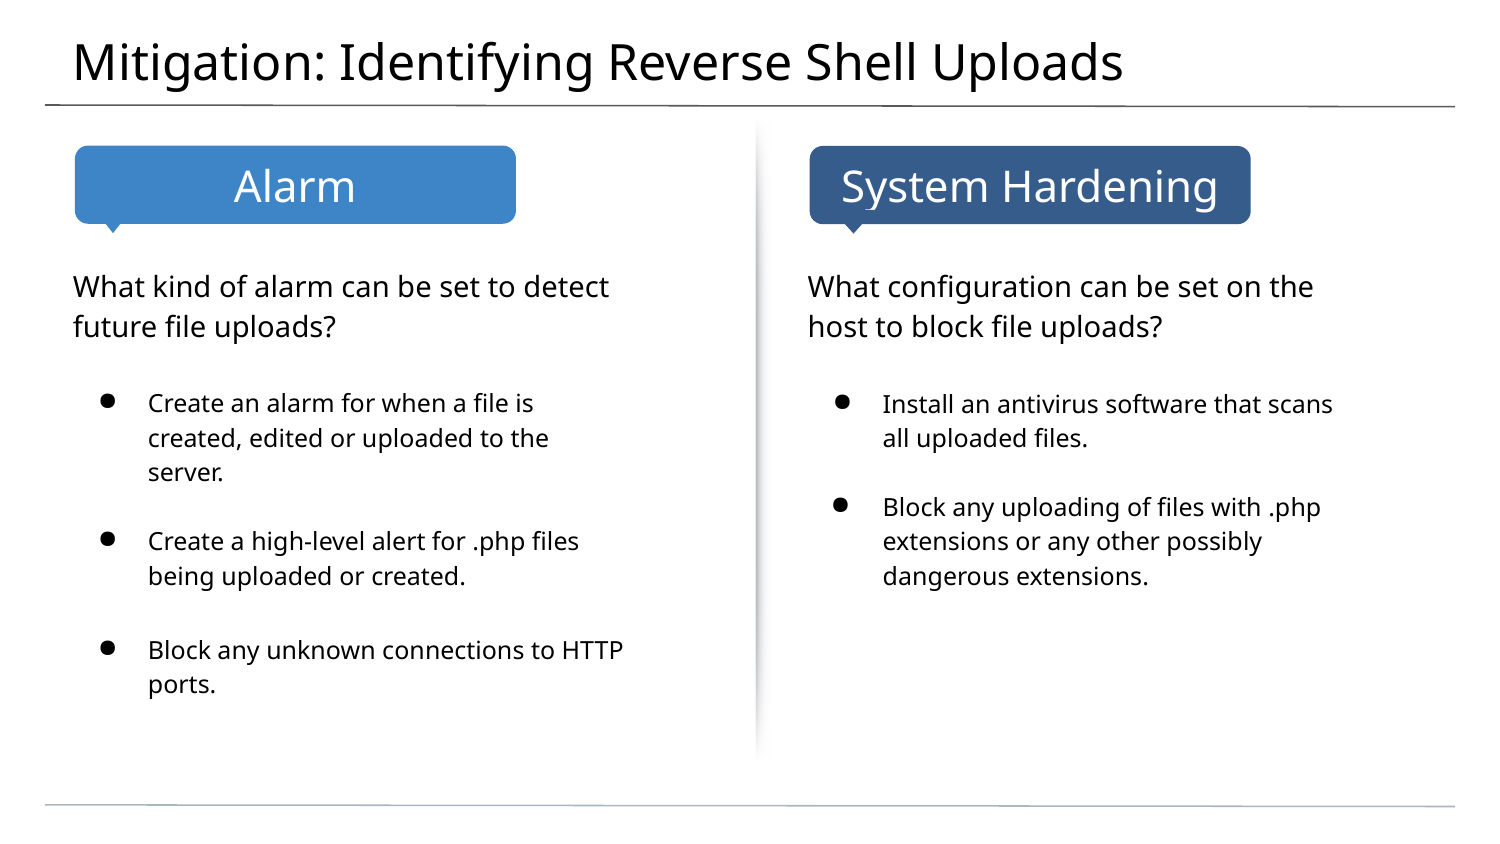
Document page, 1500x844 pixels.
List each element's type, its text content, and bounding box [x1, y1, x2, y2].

title Mitigation: Identifying Reverse Shell Uploads [0, 0, 1500, 88]
subtitle What kind of alarm can be set to detect future file uploads? Create an alarm for when a file is created, edited or uploaded to the server. Create a high-level alert for .php files being uploaded or created. Block any unknown connections to HTTP ports. [0, 262, 704, 805]
picture [703, 107, 839, 782]
subtitle What configuration can be set on the host to block file uploads? Install an antivirus software that scans all uploaded files. Block any uploading of files with .php extensions or any other possibly dangerous extensions. [732, 263, 1438, 805]
